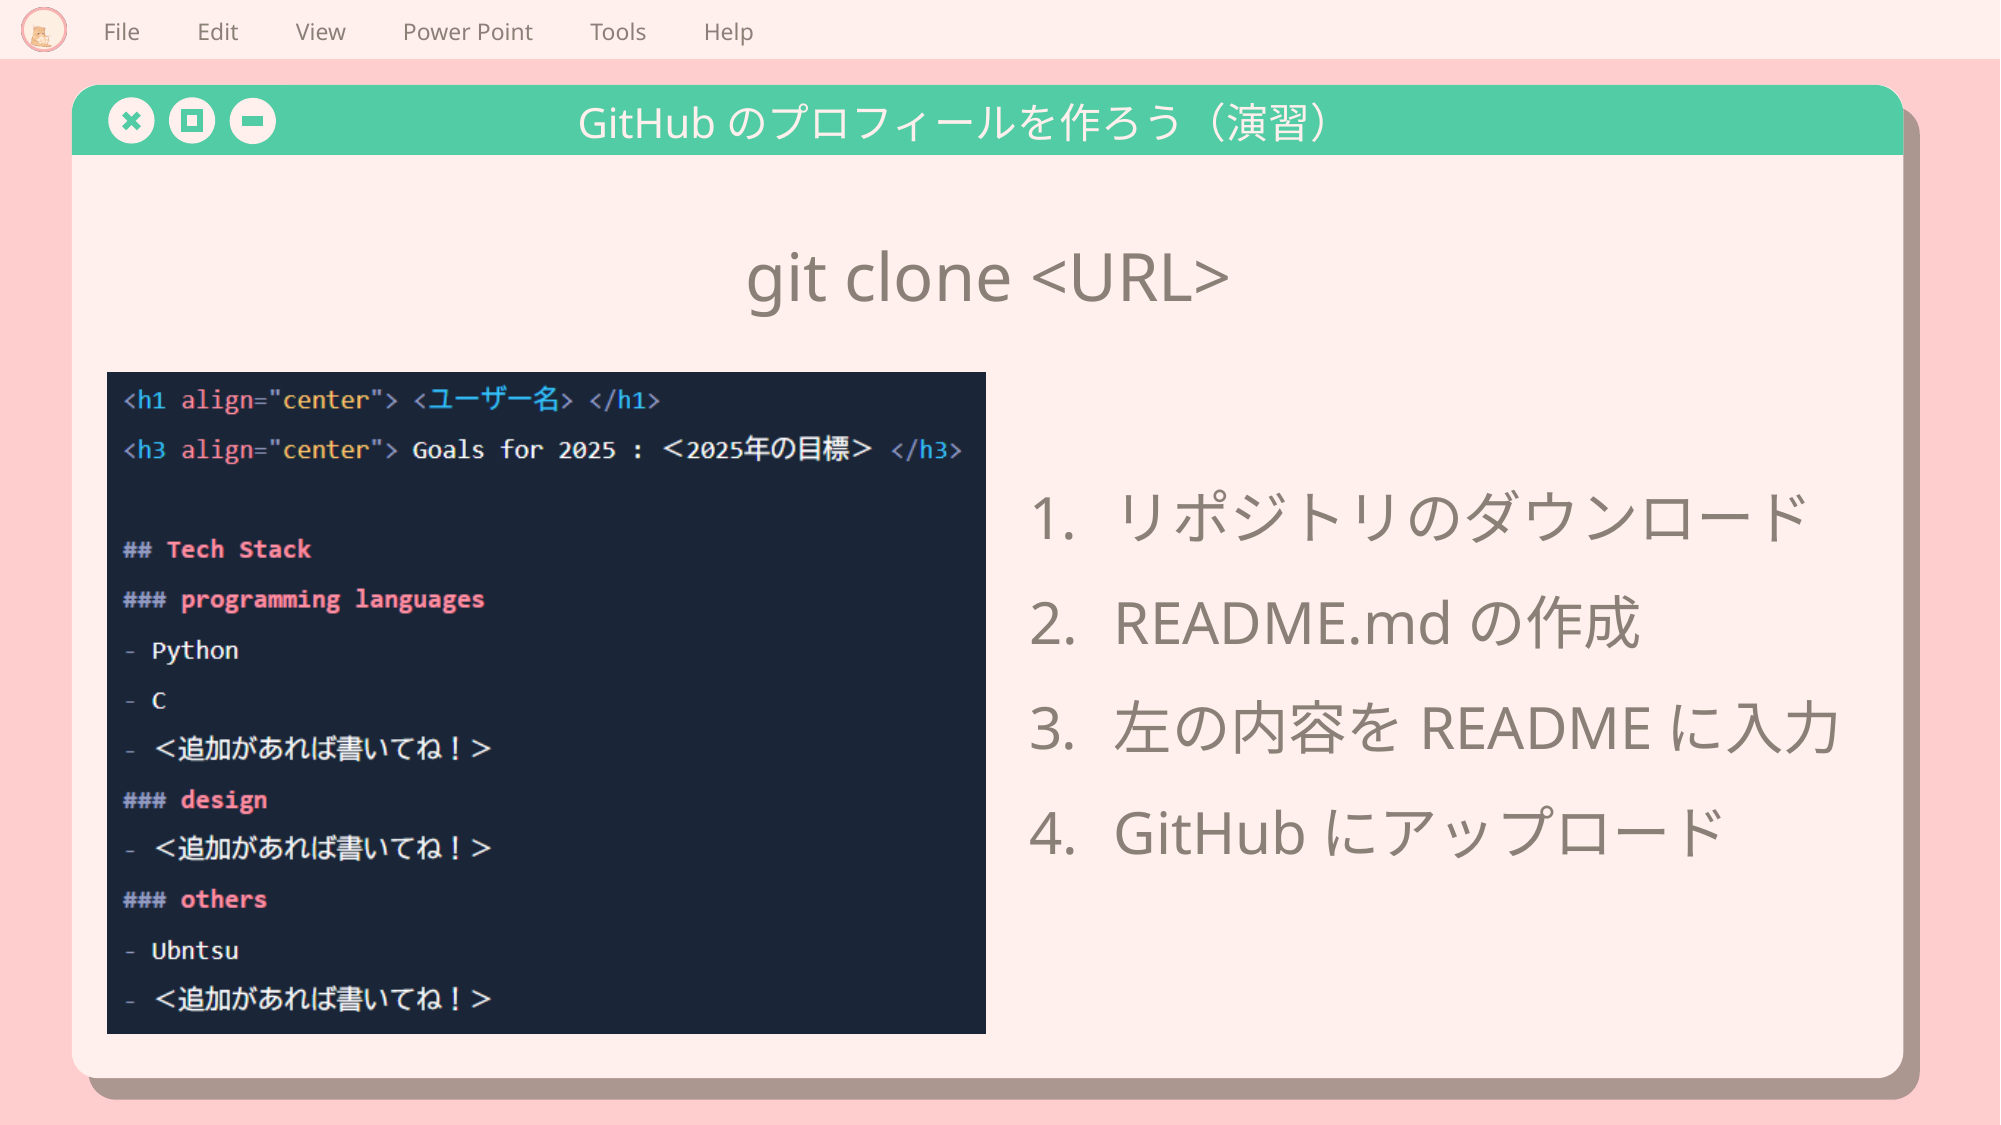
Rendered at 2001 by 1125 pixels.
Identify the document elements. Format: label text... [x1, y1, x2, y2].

picture [21, 7, 67, 52]
picture [107, 372, 986, 1035]
text_box リポジトリのダウンロード README.mdの作成 左の内容をREADMEに入力 GitHubにアップロード [1014, 439, 2000, 979]
list git clone <URL> [107, 227, 1870, 1041]
title GitHubのプロフィールを作ろう（演習） [307, 91, 1622, 160]
